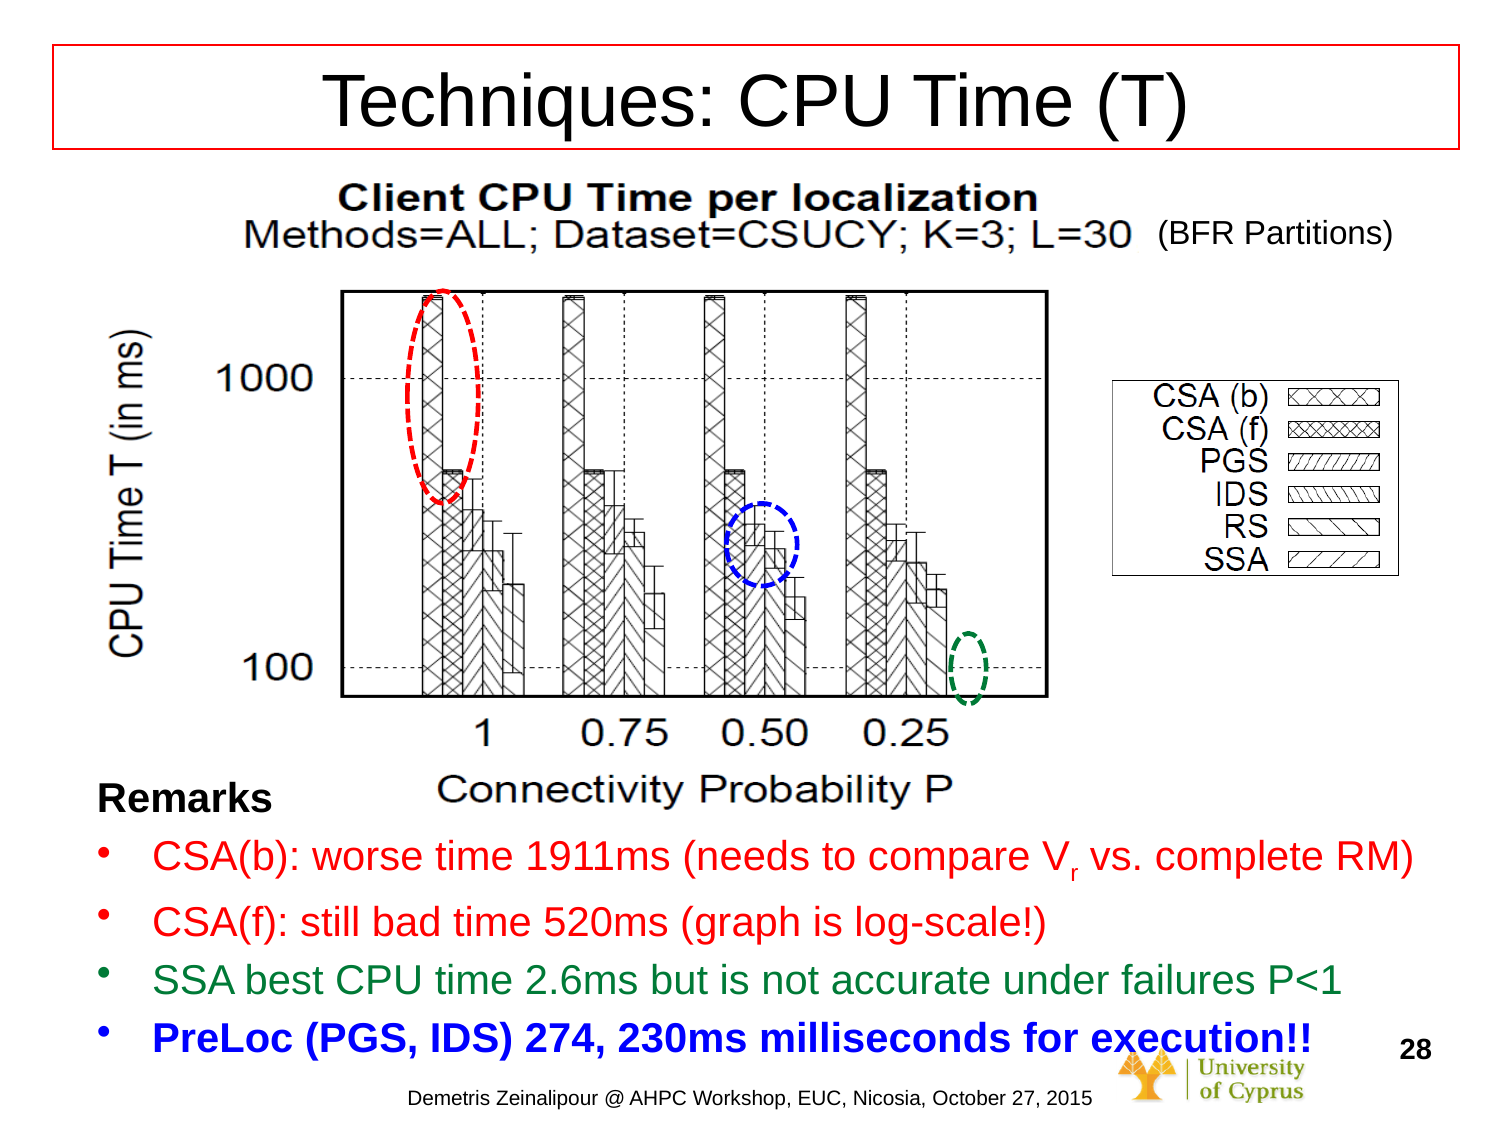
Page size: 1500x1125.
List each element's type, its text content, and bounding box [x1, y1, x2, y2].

title Techniques: CPU Time (T) [52, 44, 1460, 150]
picture [1116, 1046, 1306, 1103]
picture [1104, 373, 1406, 581]
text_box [76, 172, 1139, 823]
text_box Remarks CSA(b): worse time 1911ms (needs to compare Vr vs. complete RM) CSA(f): still bad time 520ms (graph is log-scale!) SSA best CPU time 2.6ms but is not accurate under failures P<1 PreLoc (PGS, IDS) 274, 230ms milliseconds for execution!! [81, 763, 1447, 1007]
text_box (BFR Partitions) [1144, 203, 1436, 259]
